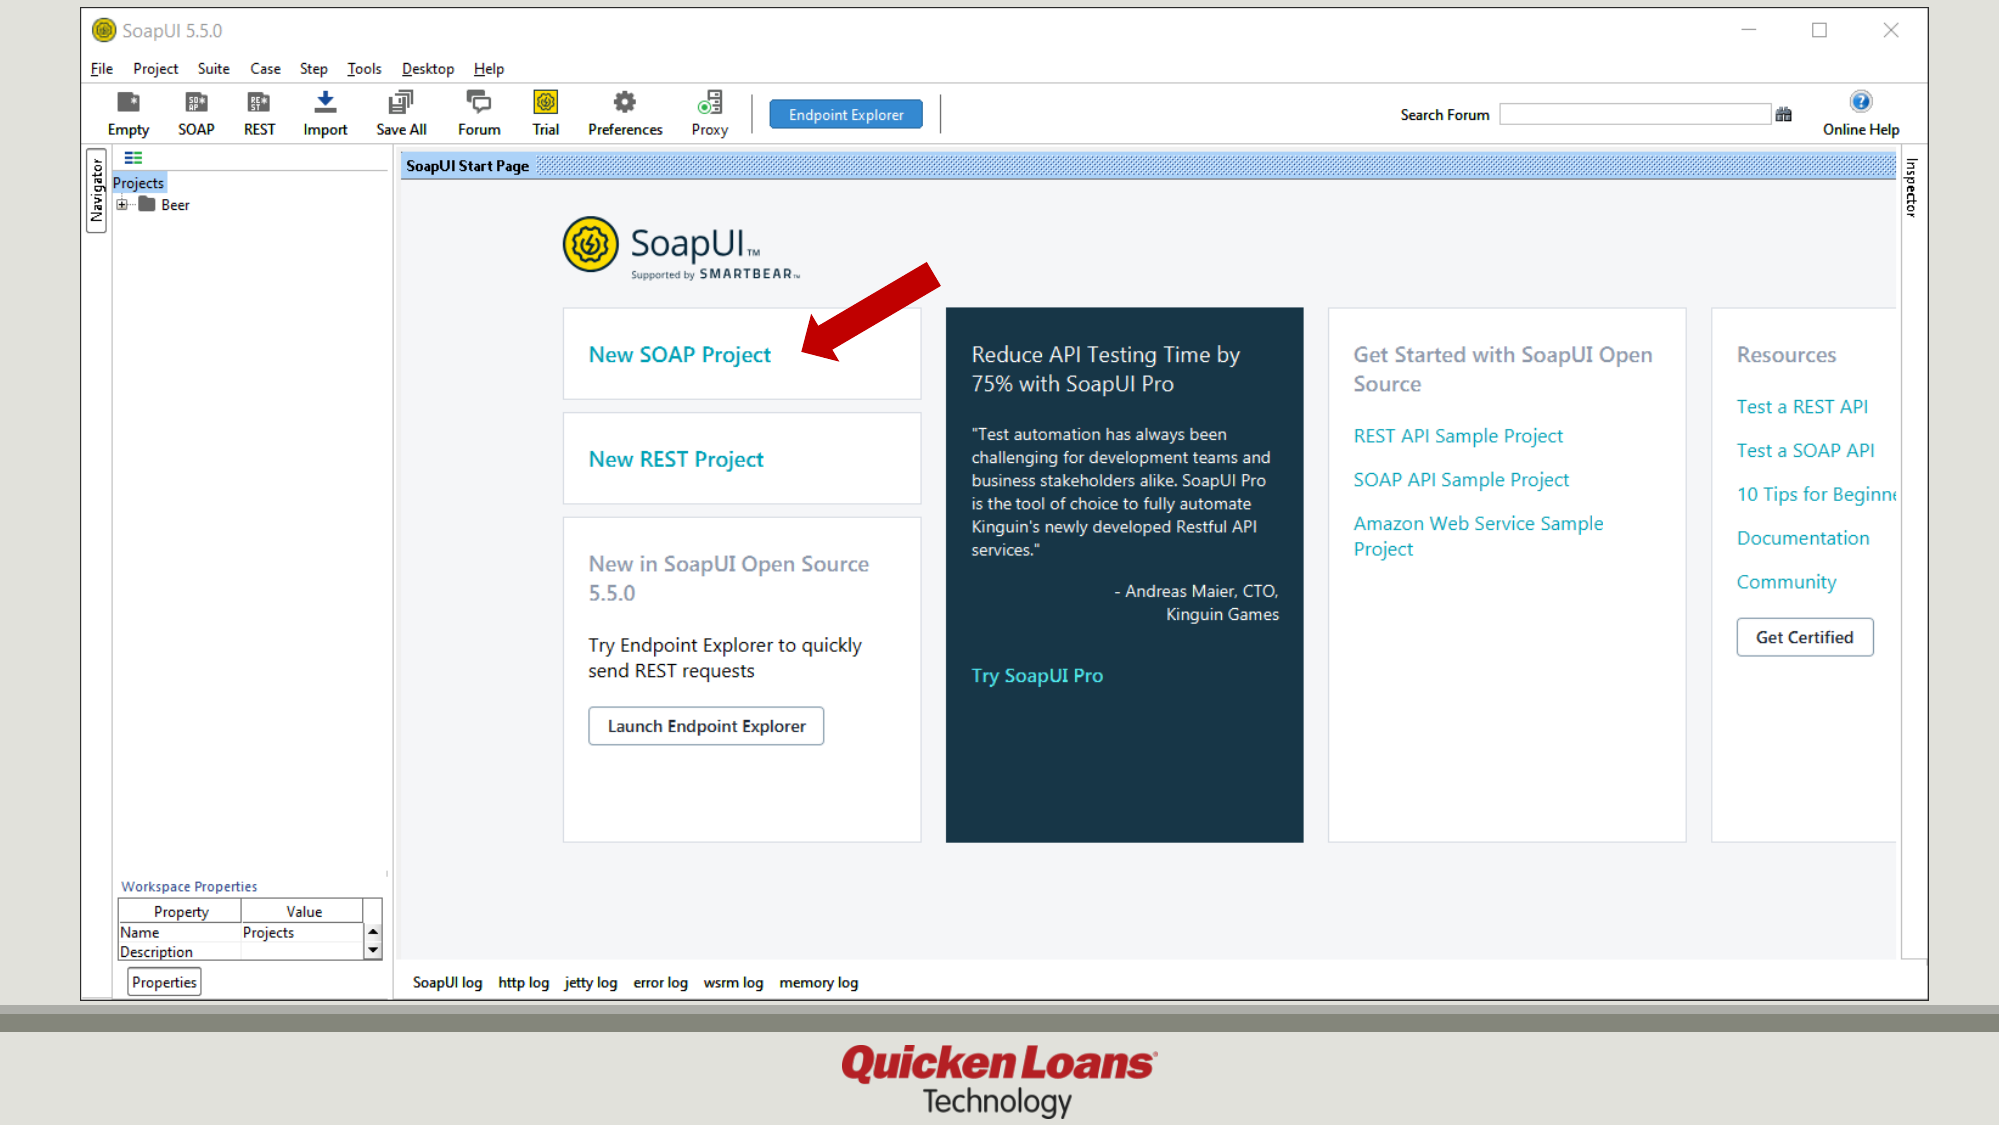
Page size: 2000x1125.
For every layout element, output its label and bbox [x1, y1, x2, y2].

picture [80, 7, 1929, 1001]
picture [842, 1045, 1158, 1119]
